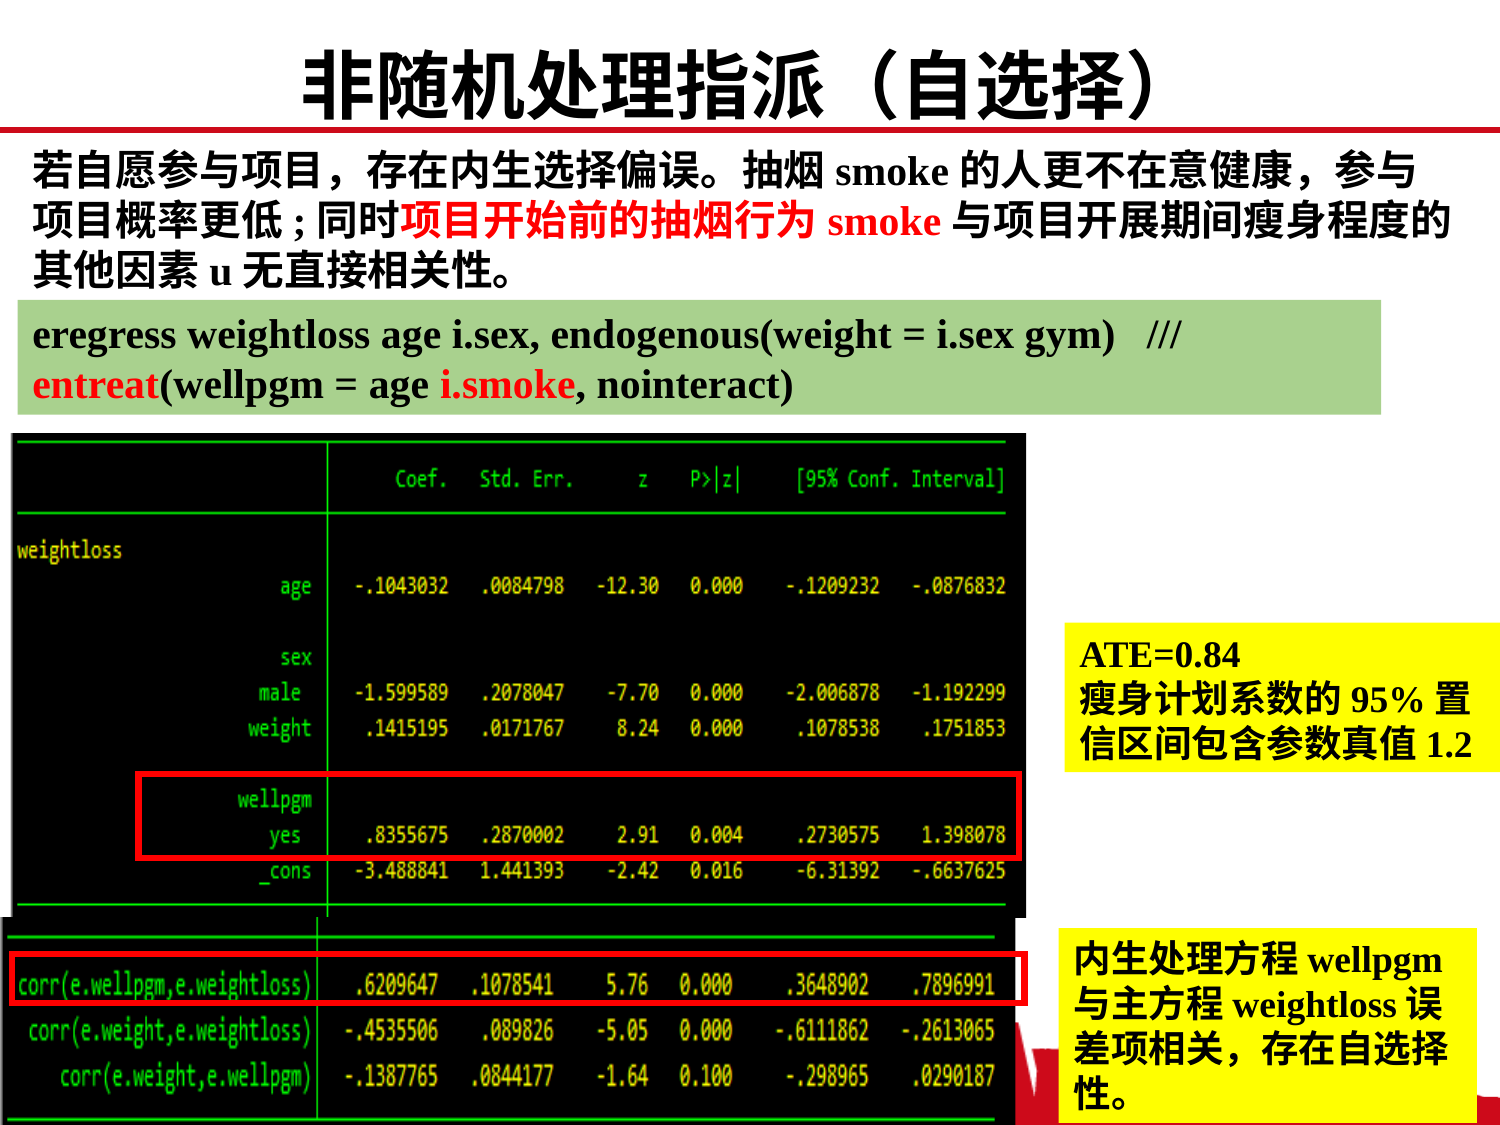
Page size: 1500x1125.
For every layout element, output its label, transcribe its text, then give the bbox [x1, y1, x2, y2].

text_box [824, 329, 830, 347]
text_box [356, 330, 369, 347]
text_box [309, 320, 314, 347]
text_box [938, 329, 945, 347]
text_box ATE=0.84 瘦身计划系数的95%置信区间包含参数真值1.2 [1064, 622, 1500, 773]
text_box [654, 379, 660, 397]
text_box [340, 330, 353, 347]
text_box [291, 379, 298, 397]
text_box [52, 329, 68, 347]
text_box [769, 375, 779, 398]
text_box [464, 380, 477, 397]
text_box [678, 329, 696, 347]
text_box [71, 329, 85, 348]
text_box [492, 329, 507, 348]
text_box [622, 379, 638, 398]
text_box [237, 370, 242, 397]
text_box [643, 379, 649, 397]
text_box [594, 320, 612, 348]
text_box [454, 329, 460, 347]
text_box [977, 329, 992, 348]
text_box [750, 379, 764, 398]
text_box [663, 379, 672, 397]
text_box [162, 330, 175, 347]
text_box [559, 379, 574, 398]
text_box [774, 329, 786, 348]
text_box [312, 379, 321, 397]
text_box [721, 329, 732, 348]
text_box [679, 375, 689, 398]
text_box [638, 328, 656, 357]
text_box 非随机处理指派（自选择） [0, 31, 1500, 137]
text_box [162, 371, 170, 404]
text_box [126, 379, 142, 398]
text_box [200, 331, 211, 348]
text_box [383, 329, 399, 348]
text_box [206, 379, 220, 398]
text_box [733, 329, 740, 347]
picture [0, 433, 1500, 1125]
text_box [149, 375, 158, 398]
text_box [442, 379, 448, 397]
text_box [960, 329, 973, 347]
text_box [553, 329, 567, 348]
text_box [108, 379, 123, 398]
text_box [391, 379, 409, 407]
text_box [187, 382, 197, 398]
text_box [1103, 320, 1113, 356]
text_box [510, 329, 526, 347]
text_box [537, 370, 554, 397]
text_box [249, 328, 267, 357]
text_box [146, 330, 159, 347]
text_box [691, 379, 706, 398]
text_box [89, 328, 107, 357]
text_box [1016, 953, 1025, 1004]
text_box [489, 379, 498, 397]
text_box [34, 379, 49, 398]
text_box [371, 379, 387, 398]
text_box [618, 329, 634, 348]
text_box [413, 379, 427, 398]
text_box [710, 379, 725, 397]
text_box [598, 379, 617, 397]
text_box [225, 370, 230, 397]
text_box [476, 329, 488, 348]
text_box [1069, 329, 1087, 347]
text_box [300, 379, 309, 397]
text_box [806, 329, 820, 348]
text_box 若自愿参与项目，存在内生选择偏误。抽烟smoke的人更不在意健康，参与项目概率更低;同时项目开始前的抽烟行为smoke与项目开展期间瘦身程度的其他因素u无直接相关性。 [17, 136, 1469, 302]
text_box 内生处理方程wellpgm与主方程weightloss误差项相关，存在自选择性。 [1058, 928, 1477, 1123]
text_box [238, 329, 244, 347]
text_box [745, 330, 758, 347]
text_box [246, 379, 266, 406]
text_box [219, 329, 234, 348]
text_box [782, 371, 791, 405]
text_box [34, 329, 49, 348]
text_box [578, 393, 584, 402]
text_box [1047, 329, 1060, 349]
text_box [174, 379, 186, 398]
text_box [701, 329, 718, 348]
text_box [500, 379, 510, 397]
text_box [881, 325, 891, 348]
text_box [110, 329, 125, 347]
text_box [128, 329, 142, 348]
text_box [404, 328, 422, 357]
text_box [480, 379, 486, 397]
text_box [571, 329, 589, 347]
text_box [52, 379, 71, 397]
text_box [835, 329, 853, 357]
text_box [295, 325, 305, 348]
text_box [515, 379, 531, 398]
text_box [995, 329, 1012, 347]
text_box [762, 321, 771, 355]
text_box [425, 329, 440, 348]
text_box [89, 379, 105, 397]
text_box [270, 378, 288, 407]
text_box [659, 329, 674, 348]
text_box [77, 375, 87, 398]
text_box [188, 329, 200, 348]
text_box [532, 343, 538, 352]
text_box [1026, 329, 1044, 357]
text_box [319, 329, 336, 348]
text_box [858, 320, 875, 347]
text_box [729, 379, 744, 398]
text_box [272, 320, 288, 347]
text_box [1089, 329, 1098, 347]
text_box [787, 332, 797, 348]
